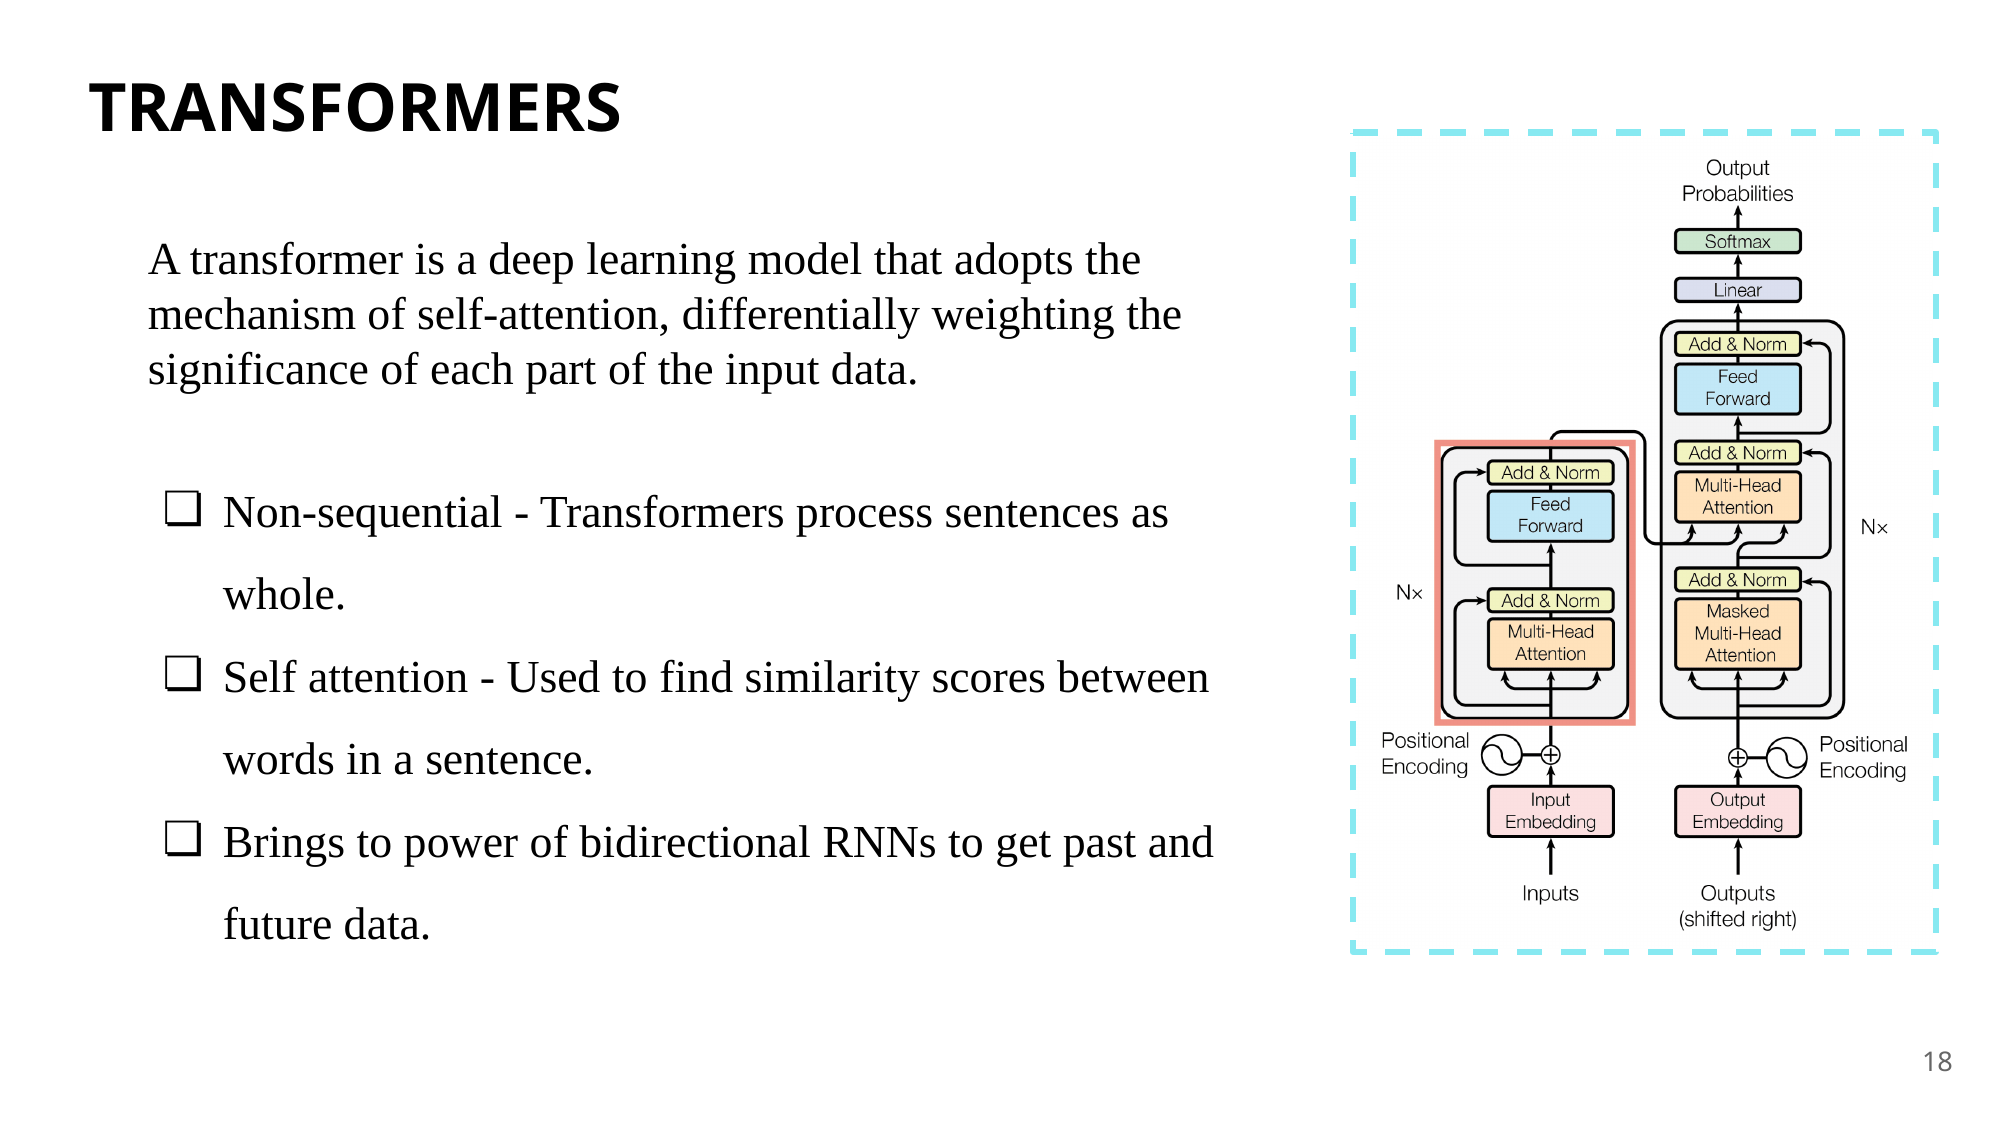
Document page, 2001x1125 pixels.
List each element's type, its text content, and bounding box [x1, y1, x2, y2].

picture [1355, 135, 1934, 949]
text_box TRANSFORMERS [73, 49, 1114, 185]
text_box A transformer is a deep learning model that adopts the mechanism of self-attention, differentially weighting the significance of each part of the input data. [132, 214, 1317, 409]
slide_number ‹#› [1853, 1019, 1974, 1106]
text_box Non-sequential - Transformers process sentences as whole. Self attention - Used to find similarity scores between words in a sentence. Brings to power of bidirectional RNNs to get past and future data. [132, 439, 1317, 964]
